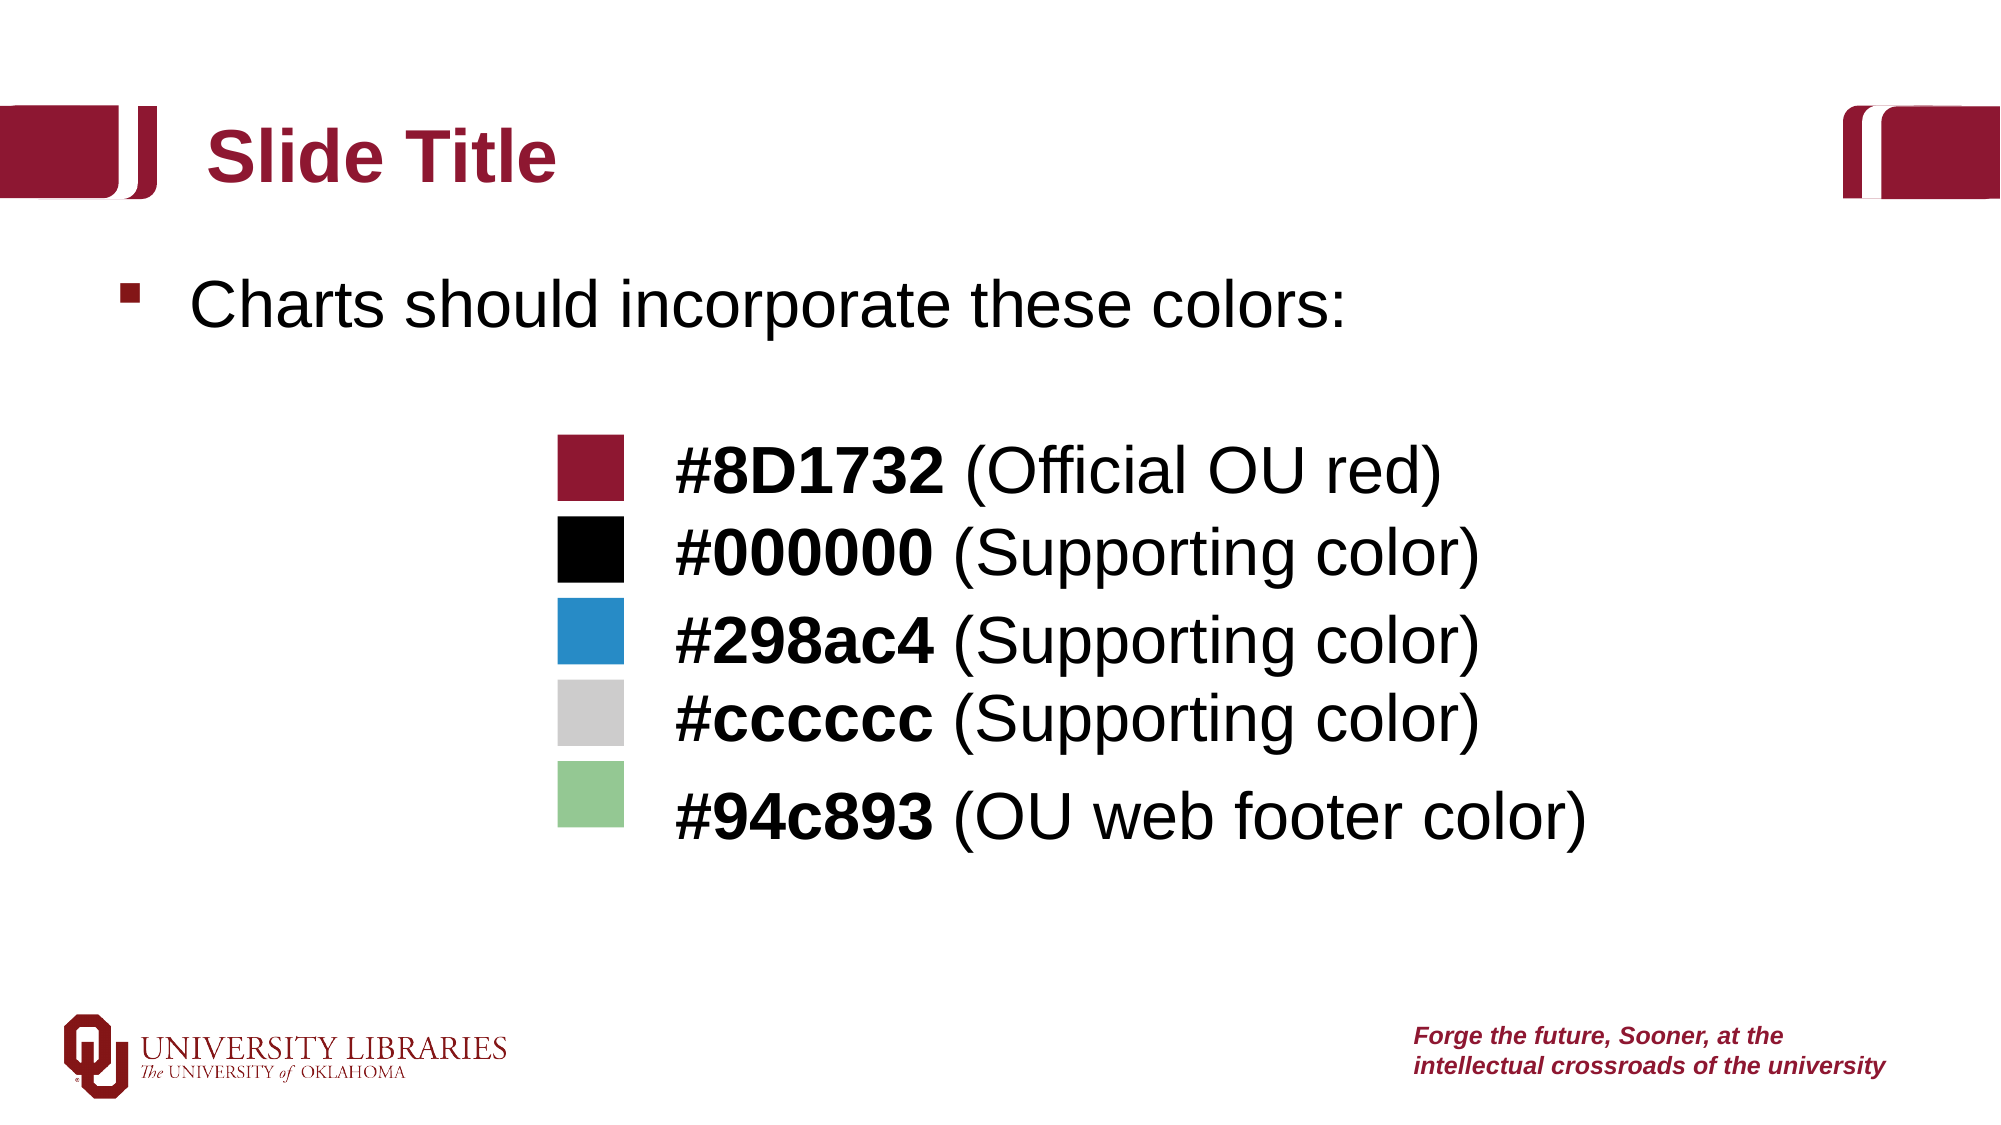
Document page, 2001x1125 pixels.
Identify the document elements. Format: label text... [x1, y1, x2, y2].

text_box #298ac4 (Supporting color) [660, 589, 1599, 685]
text_box [557, 597, 625, 665]
text_box #94c893 (OU web footer color) [660, 765, 1638, 861]
title Slide Title [191, 110, 1394, 193]
text_box #000000 (Supporting color) [660, 501, 1545, 589]
text_box [557, 434, 625, 501]
picture [41, 988, 532, 1112]
text_box [557, 679, 625, 746]
text_box #cccccc (Supporting color) [660, 667, 1552, 762]
text_box [557, 761, 625, 828]
text_box Charts should incorporate these colors: [99, 262, 1900, 939]
text_box [557, 516, 625, 583]
text_box #8D1732 (Official OU red) [660, 419, 1479, 515]
